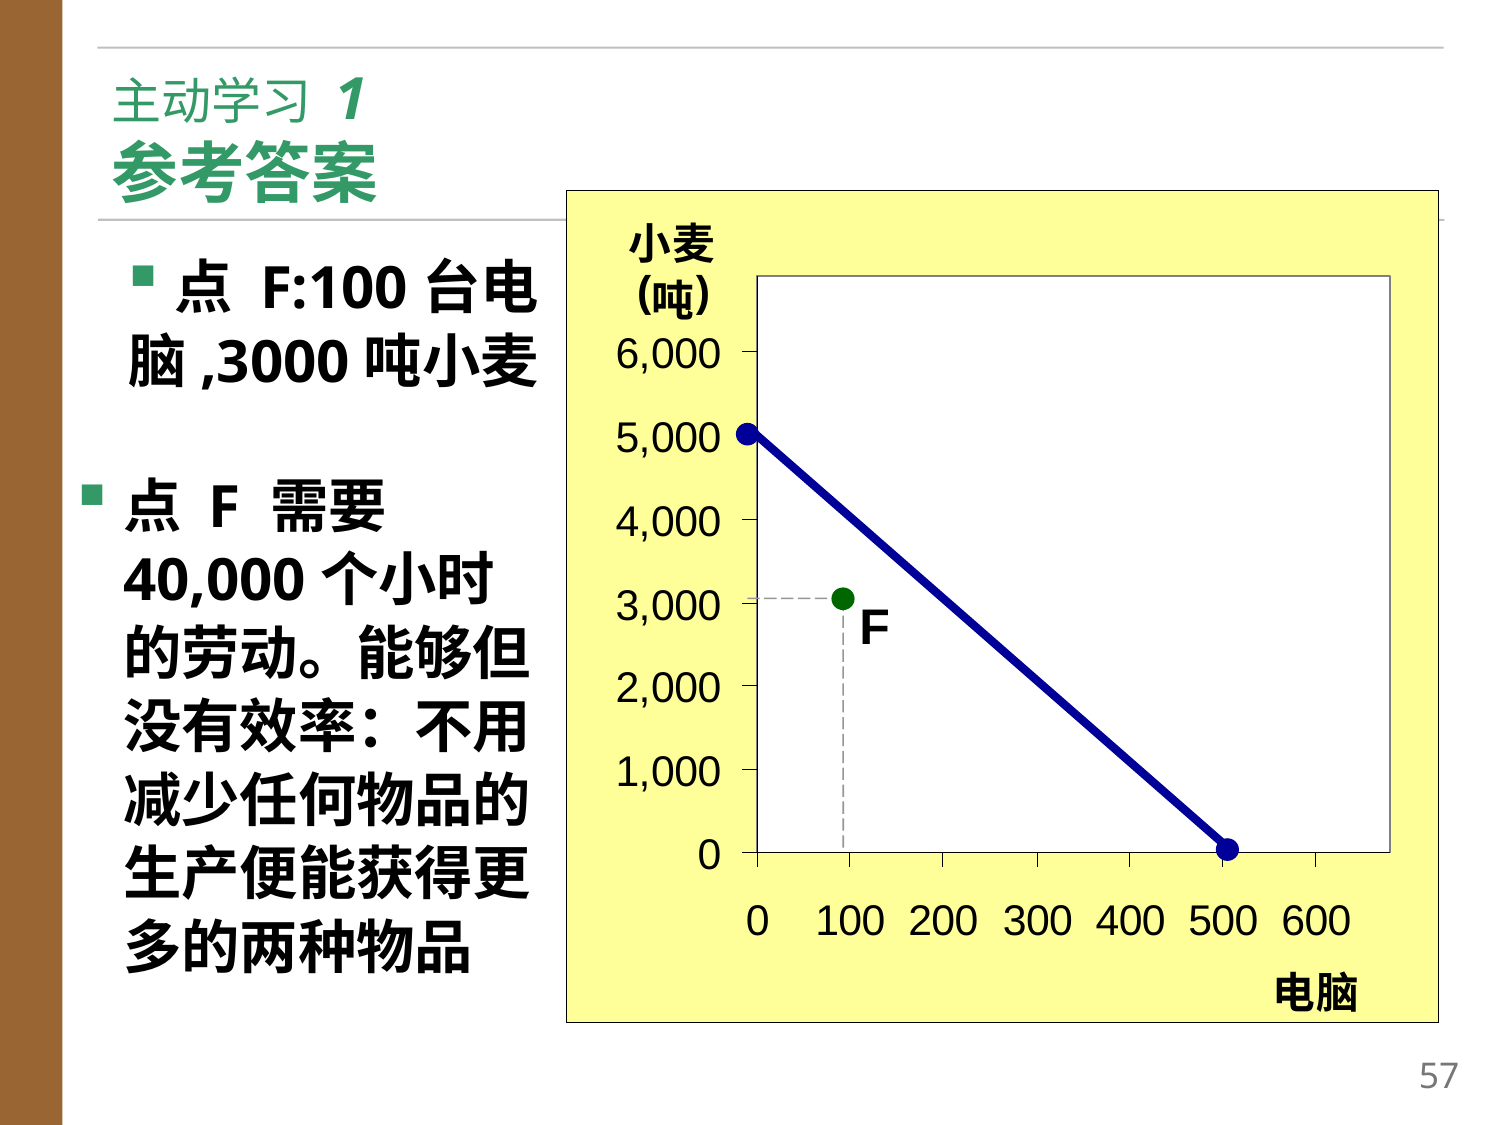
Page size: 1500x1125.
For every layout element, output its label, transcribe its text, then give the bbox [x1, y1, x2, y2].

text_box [556, 181, 1450, 1032]
text_box 点 F 需要40,000个小时的劳动。能够但没有效率：不用减少任何物品的生产便能获得更多的两种物品 [61, 458, 554, 1059]
text_box 点 F:100台电脑,3000吨小麦 [60, 239, 551, 475]
text_box [0, 0, 63, 1125]
text_box 56 [1361, 1045, 1475, 1107]
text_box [747, 586, 906, 848]
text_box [97, 47, 1445, 221]
